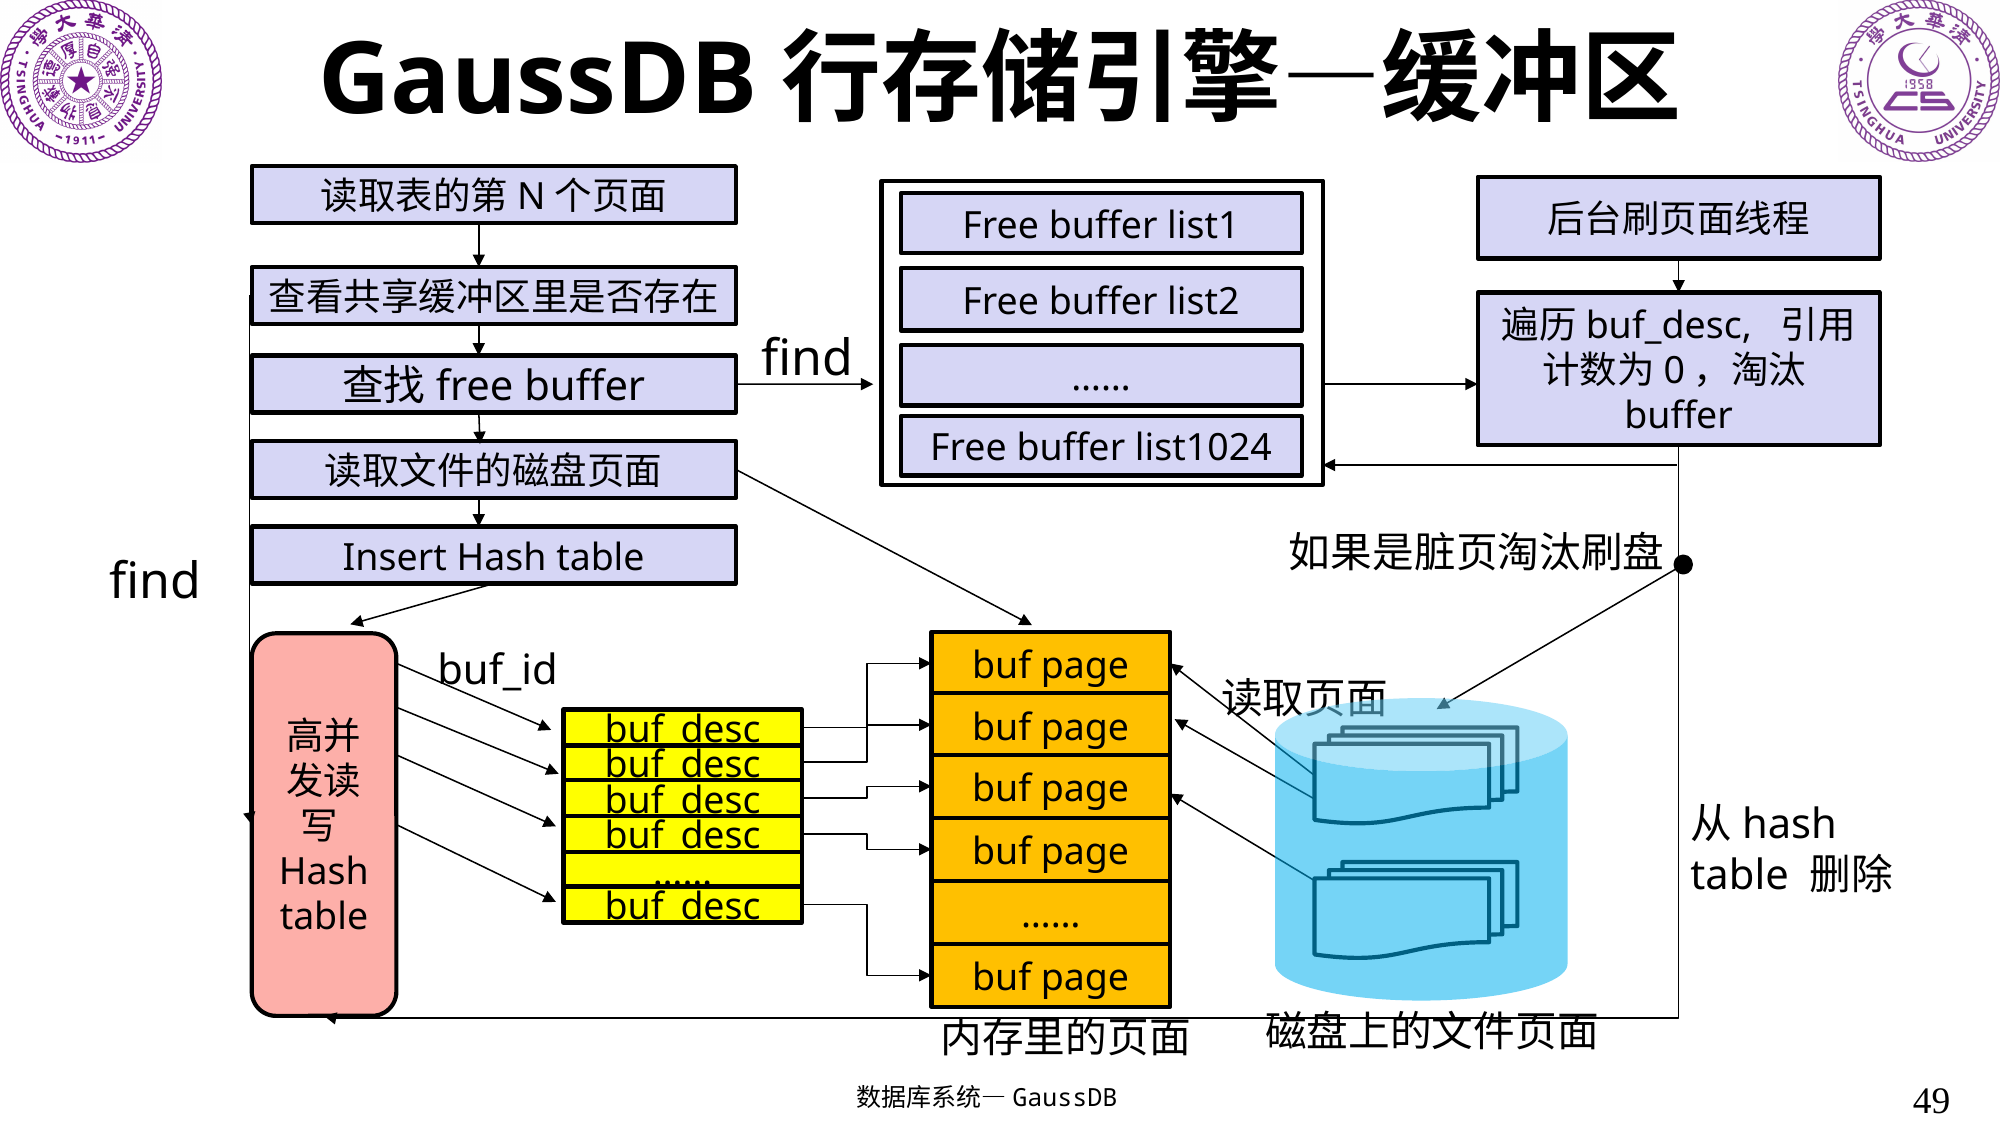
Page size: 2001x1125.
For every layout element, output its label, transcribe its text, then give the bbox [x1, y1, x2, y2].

picture [1838, 0, 2000, 162]
title GaussDB行存储引擎—缓冲区 [172, 17, 1828, 130]
picture [0, 0, 162, 163]
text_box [94, 165, 1918, 1070]
slide_number 49 [1898, 1069, 2000, 1125]
footer 数据库系统—GaussDB [670, 1081, 1304, 1125]
